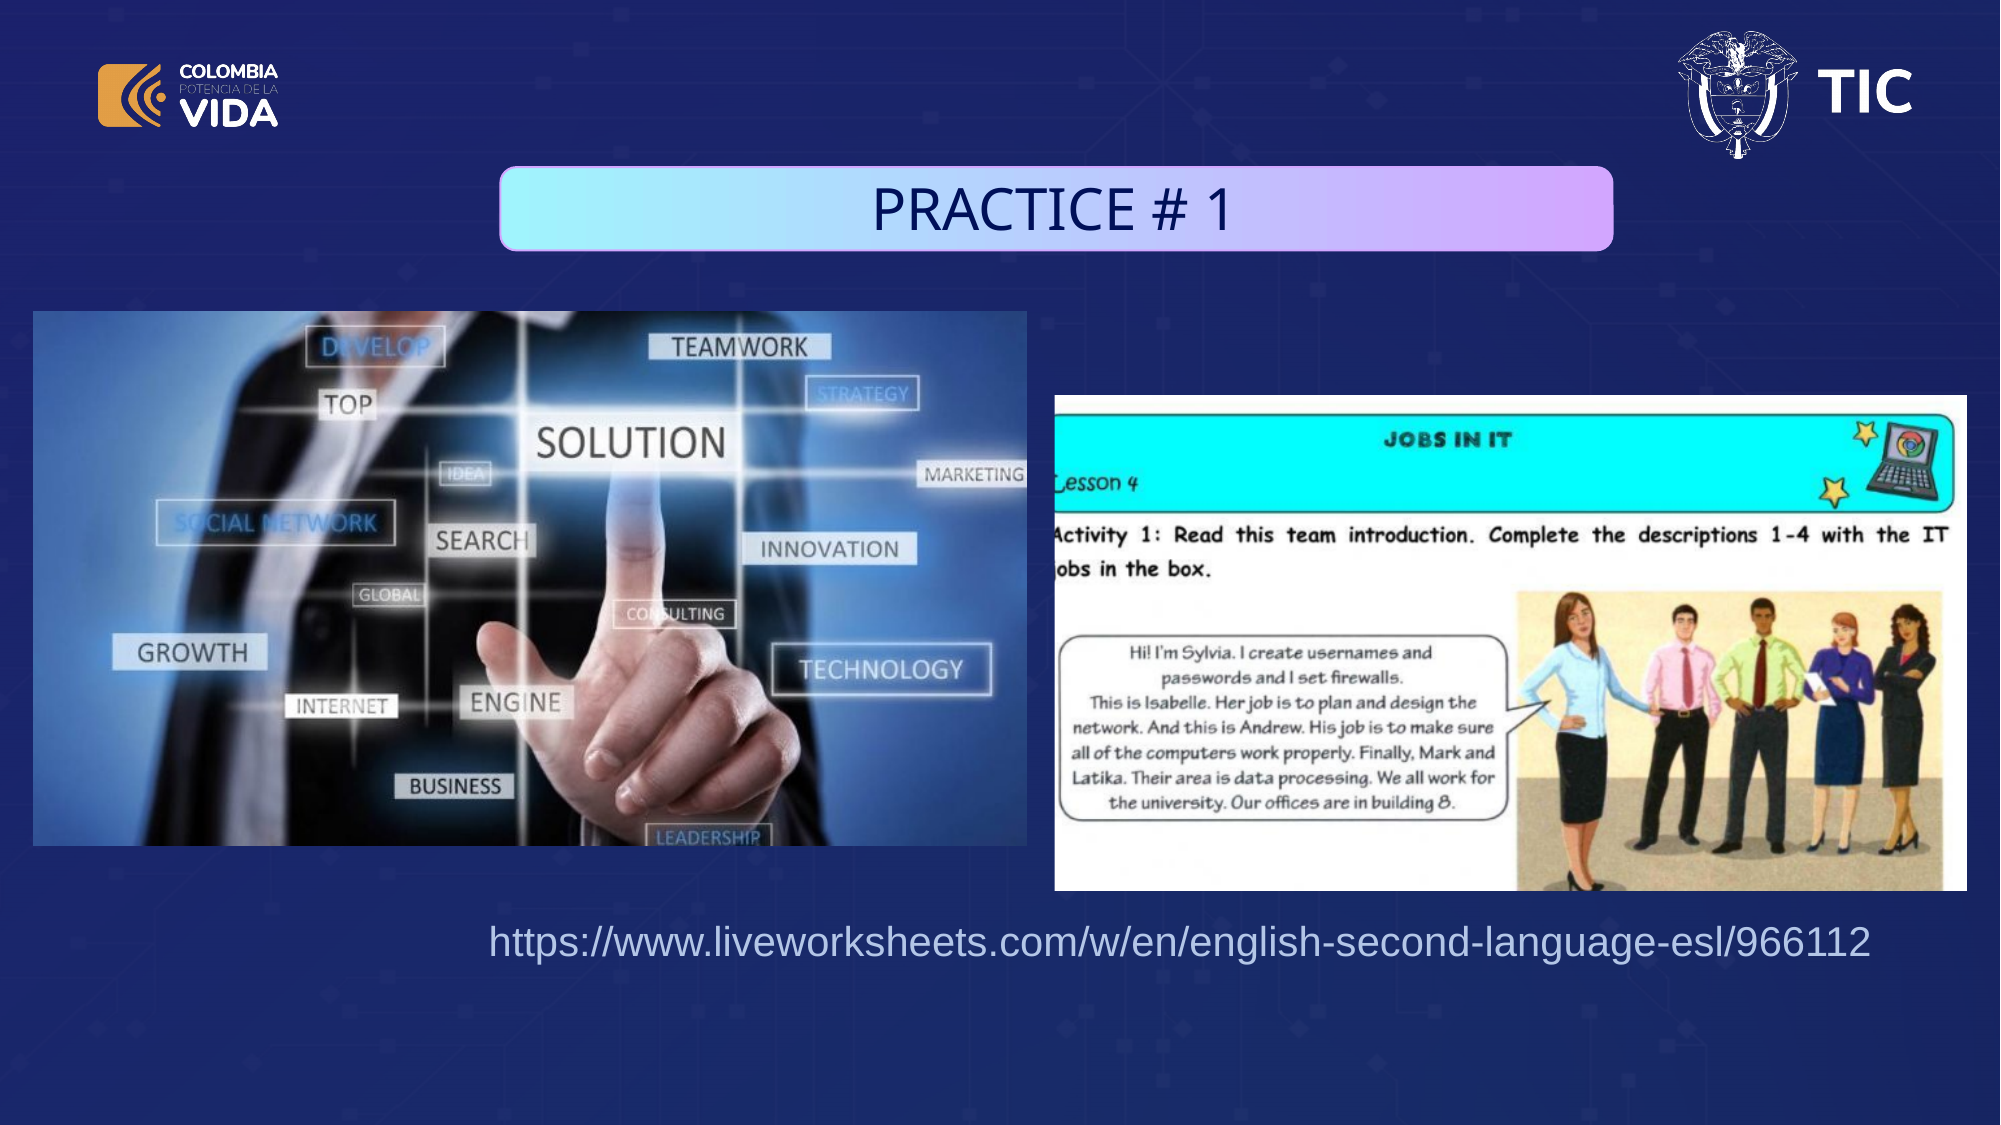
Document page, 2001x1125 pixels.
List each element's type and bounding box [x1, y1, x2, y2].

picture [98, 63, 278, 127]
text_box [0, 0, 2000, 1125]
picture [1054, 395, 1968, 891]
picture [32, 311, 1027, 846]
picture [1678, 31, 1913, 159]
